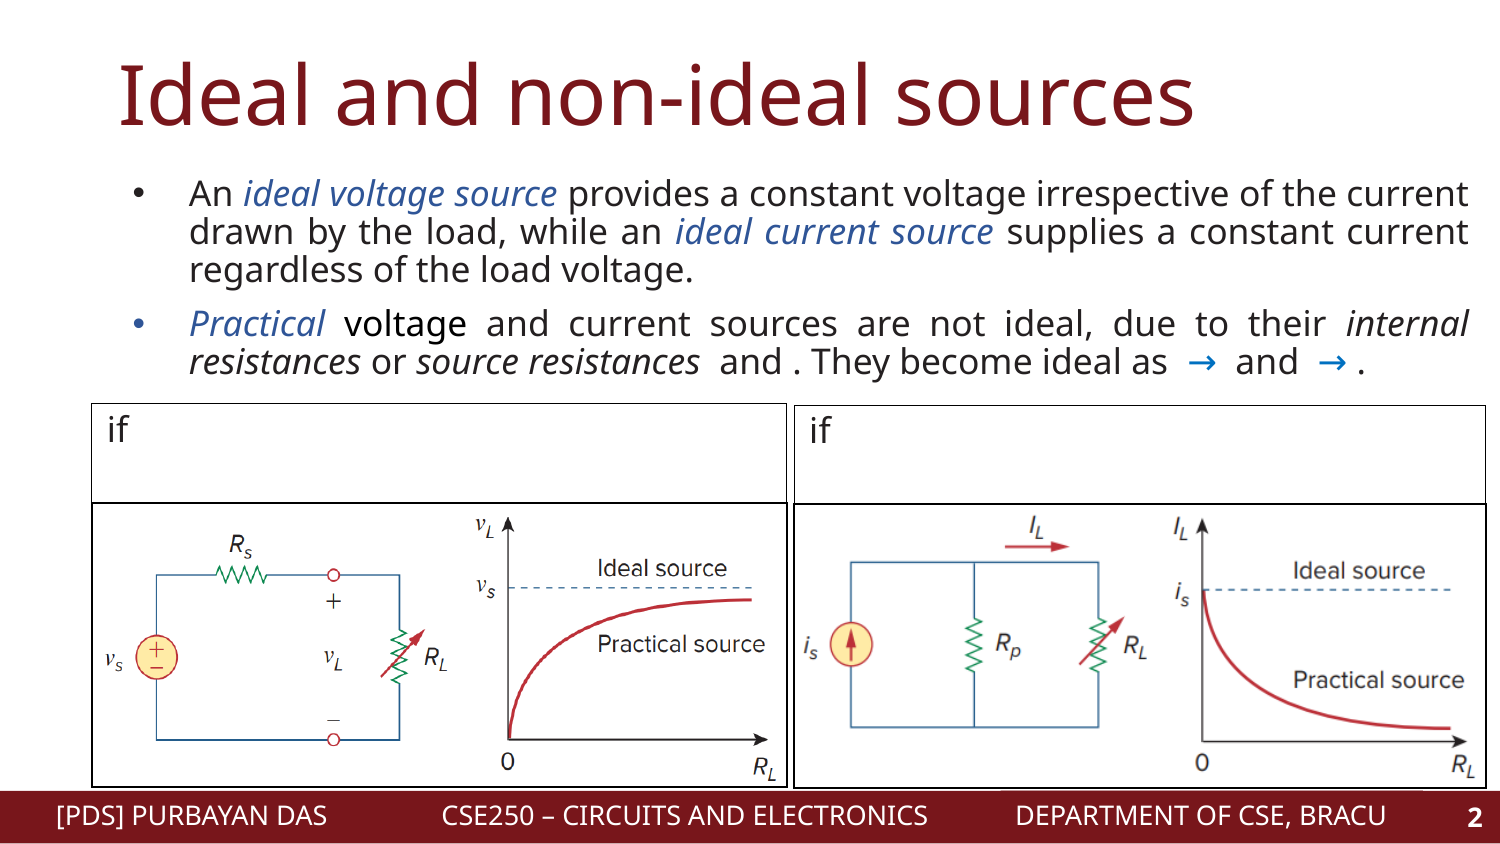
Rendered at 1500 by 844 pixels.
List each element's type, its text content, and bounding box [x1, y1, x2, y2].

text_box [PDS] Purbayan Das [41, 790, 352, 836]
text_box 2 [1415, 793, 1498, 839]
picture [794, 509, 1486, 783]
text_box [793, 503, 1487, 789]
text_box [91, 502, 788, 788]
title Ideal and non-ideal sources [103, 46, 1397, 163]
text_box [0, 790, 1500, 844]
picture [103, 517, 777, 783]
text_box CSE250 – Circuits and Electronics [426, 790, 958, 836]
text_box Department of CSE, BracU [1000, 790, 1423, 838]
